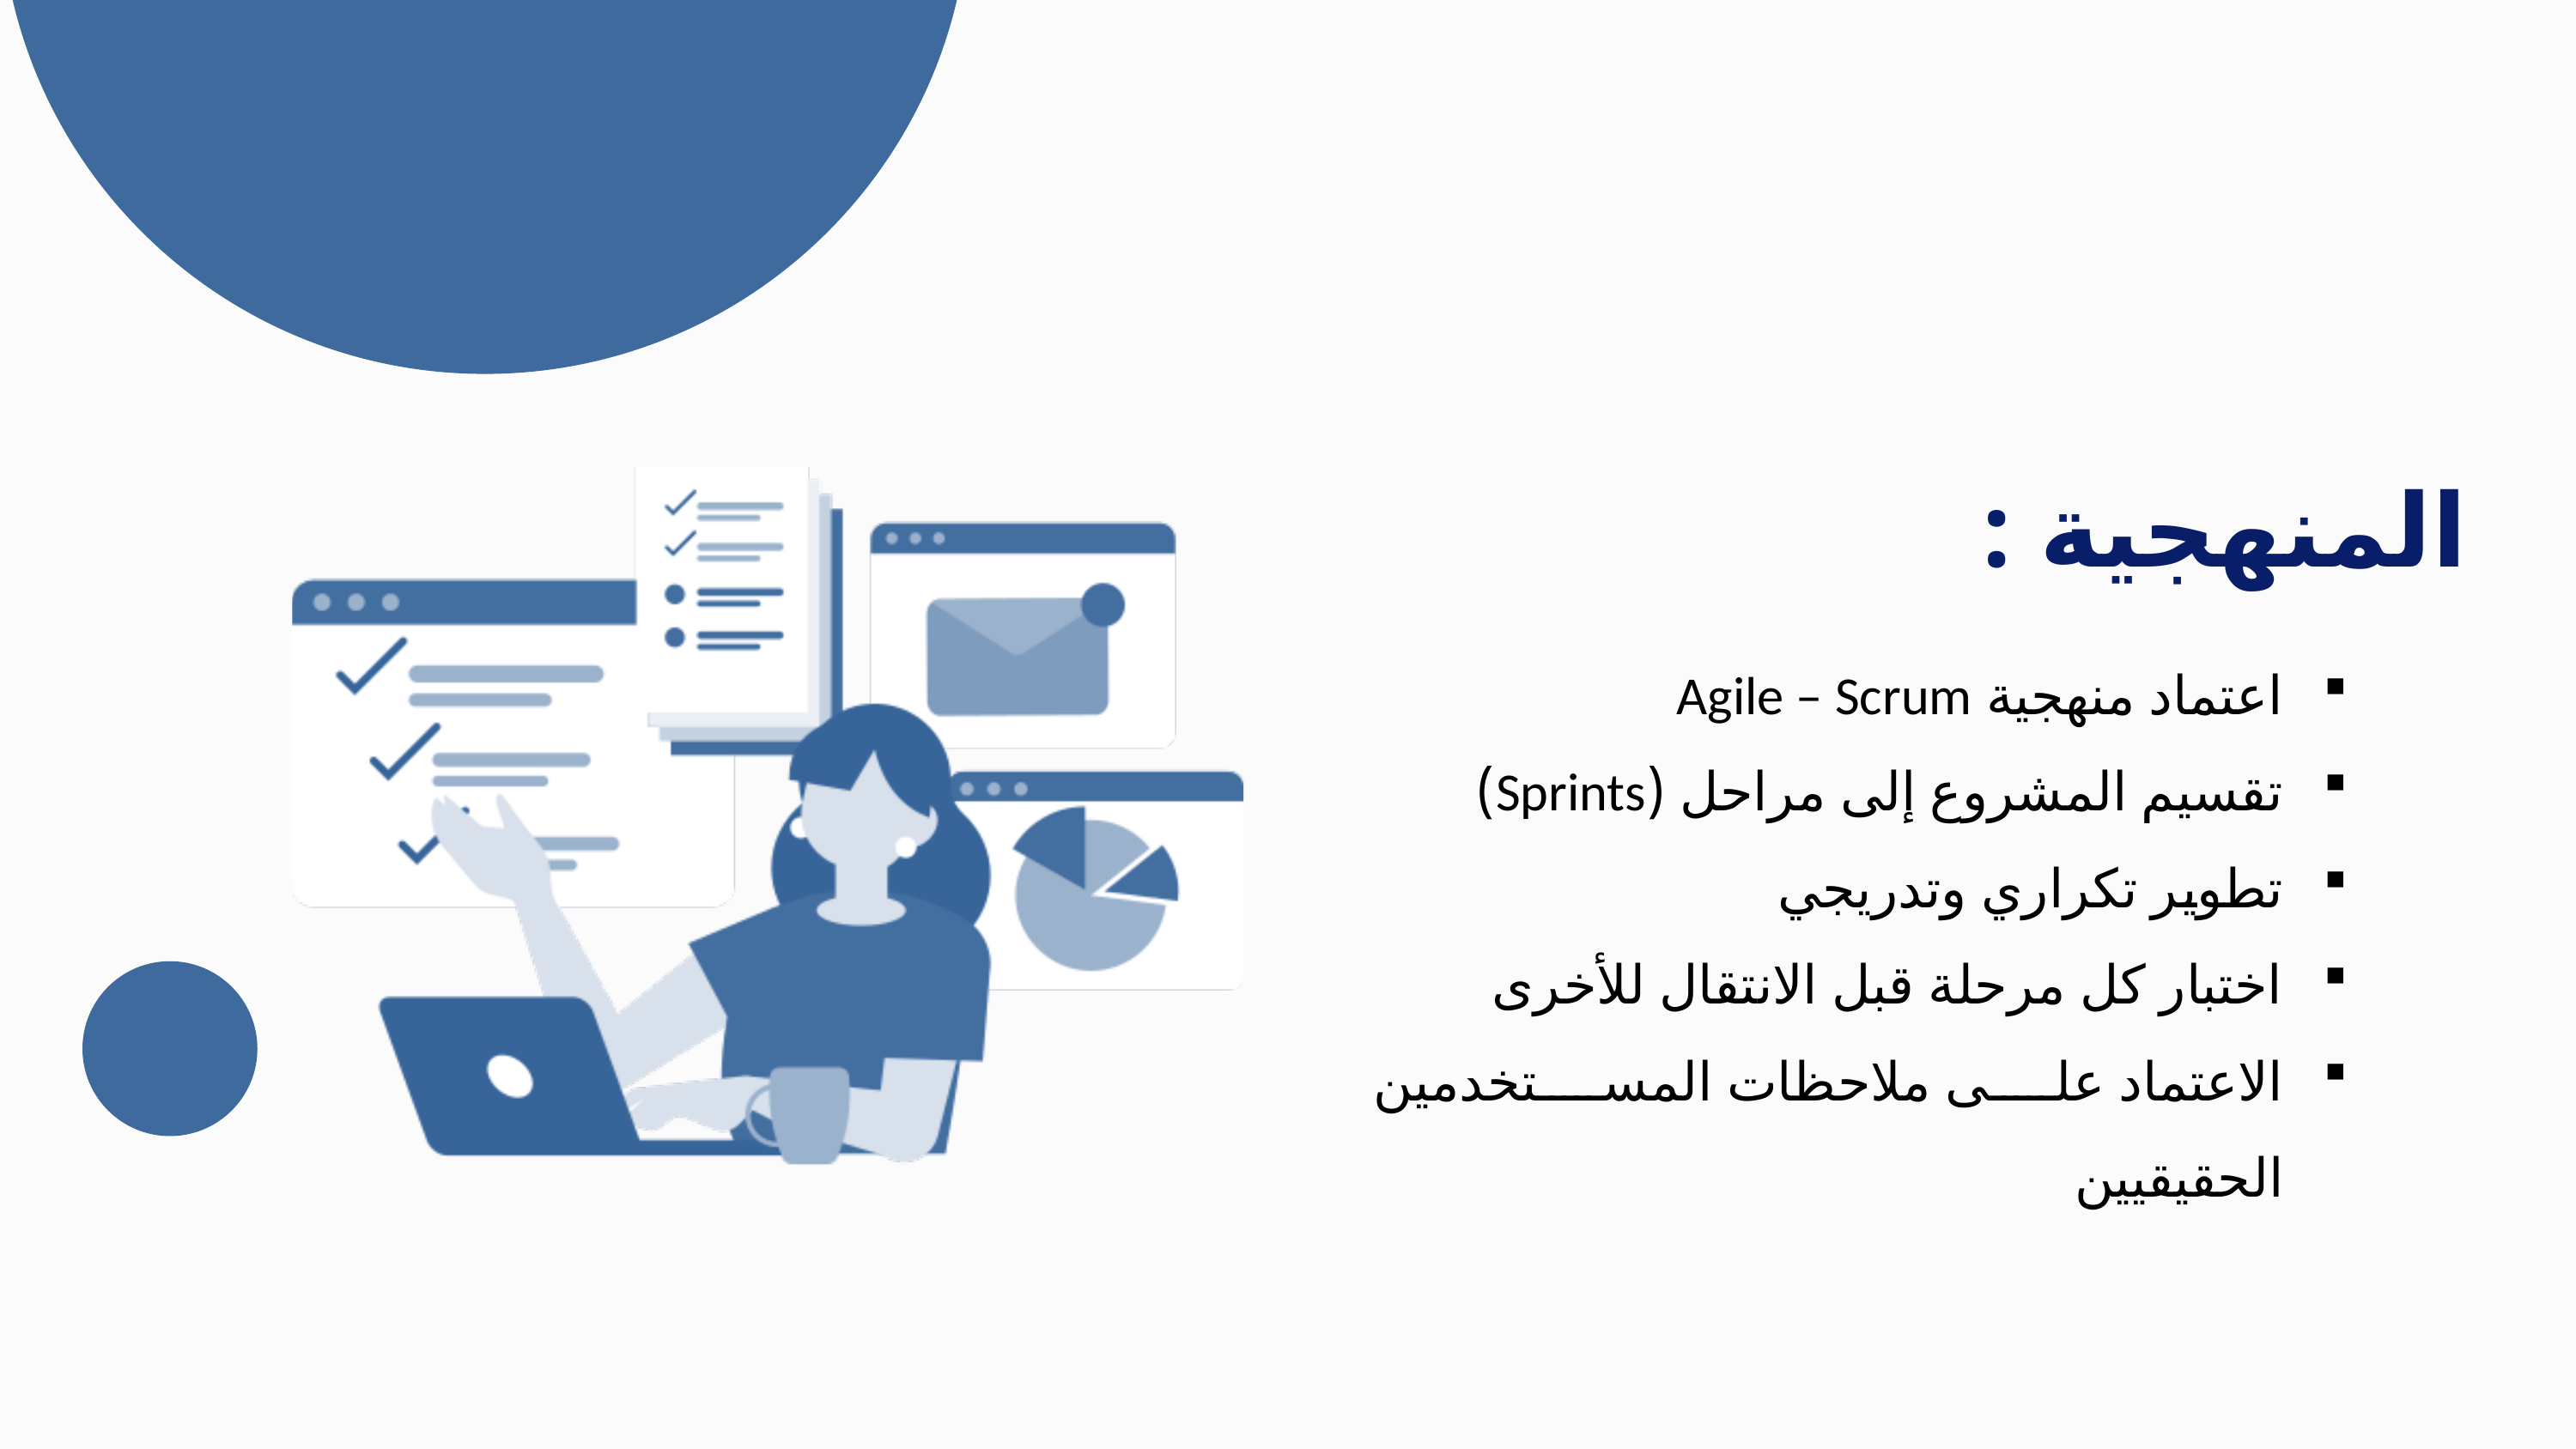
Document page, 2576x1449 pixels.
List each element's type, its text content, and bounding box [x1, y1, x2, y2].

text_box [0, 0, 1244, 1167]
text_box اعتماد منهجية Agile – Scrum تقسيم المشروع إلى مراحل (Sprints) تطوير تكراري وتدريجي اختبار كل مرحلة قبل الانتقال للأخرى الاعتماد على ملاحظات المستخدمين الحقيقيين [1373, 628, 2348, 1266]
text_box المنهجية : [1953, 464, 2518, 588]
